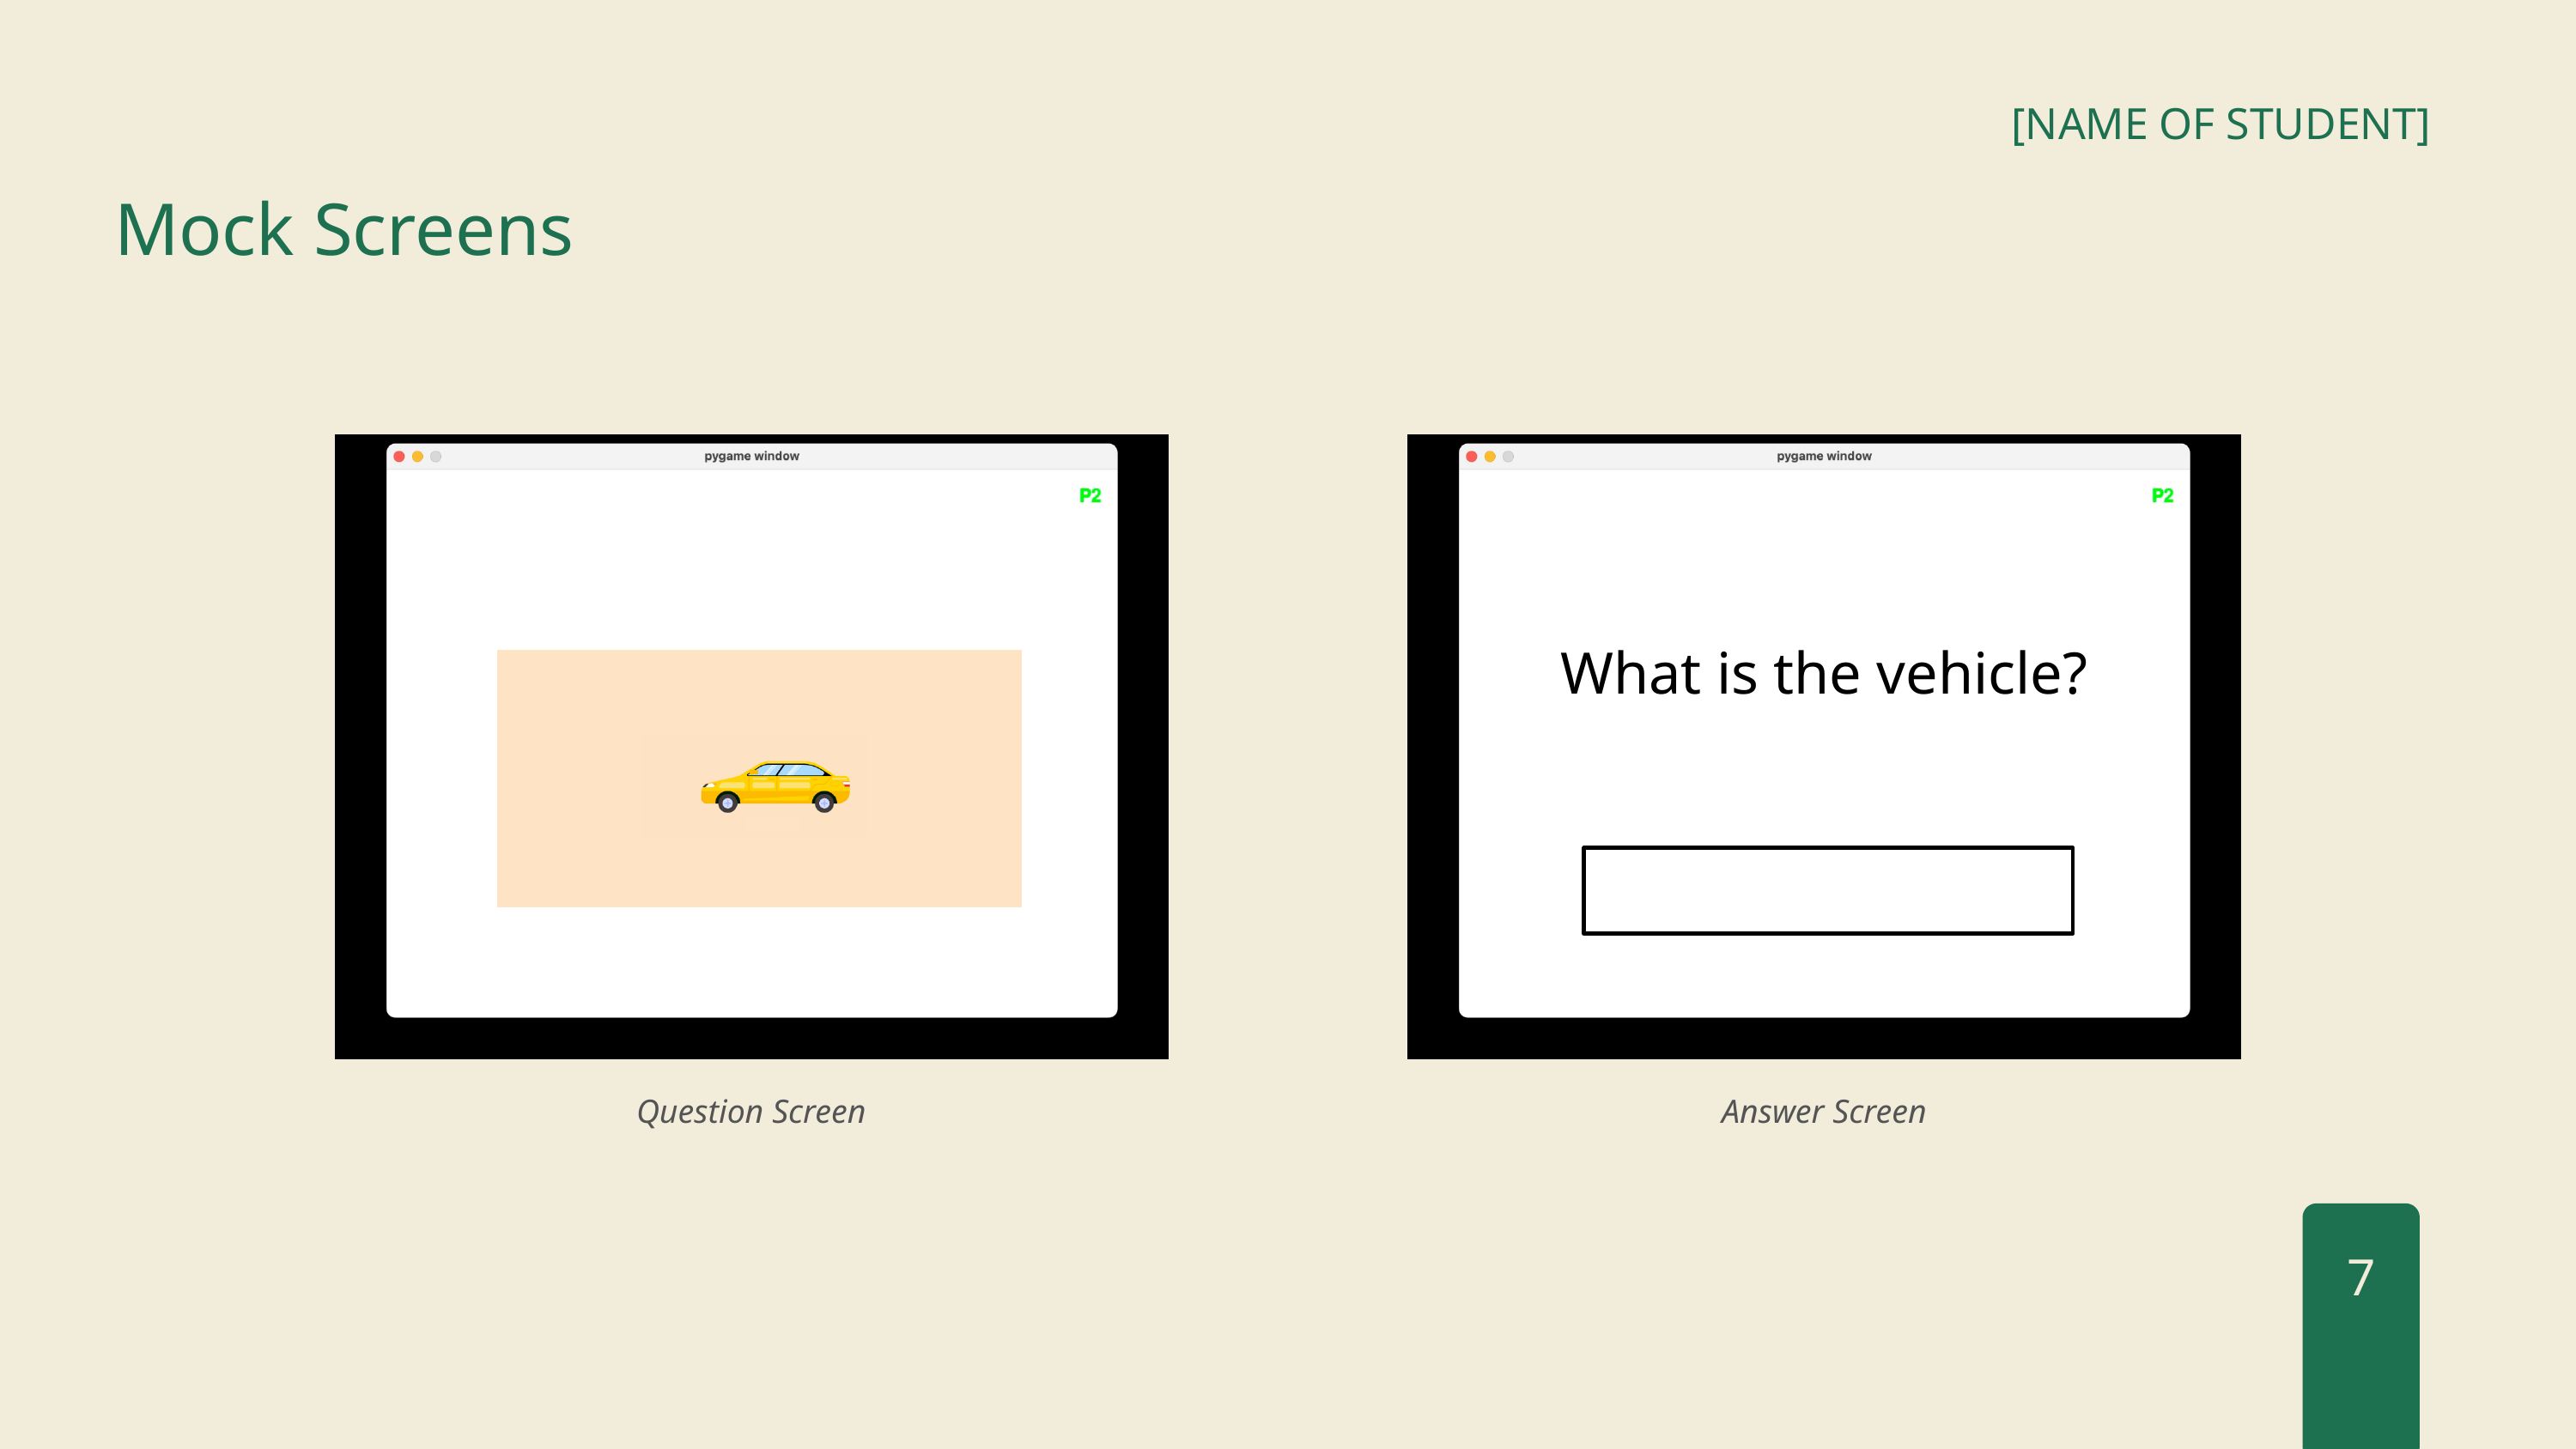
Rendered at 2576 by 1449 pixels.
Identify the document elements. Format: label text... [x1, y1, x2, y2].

text_box [NAME OF STUDENT] [1930, 88, 2432, 149]
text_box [2302, 1203, 2421, 1449]
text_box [334, 434, 2242, 1161]
picture [457, 615, 1054, 951]
text_box Mock Screens [114, 169, 1094, 270]
